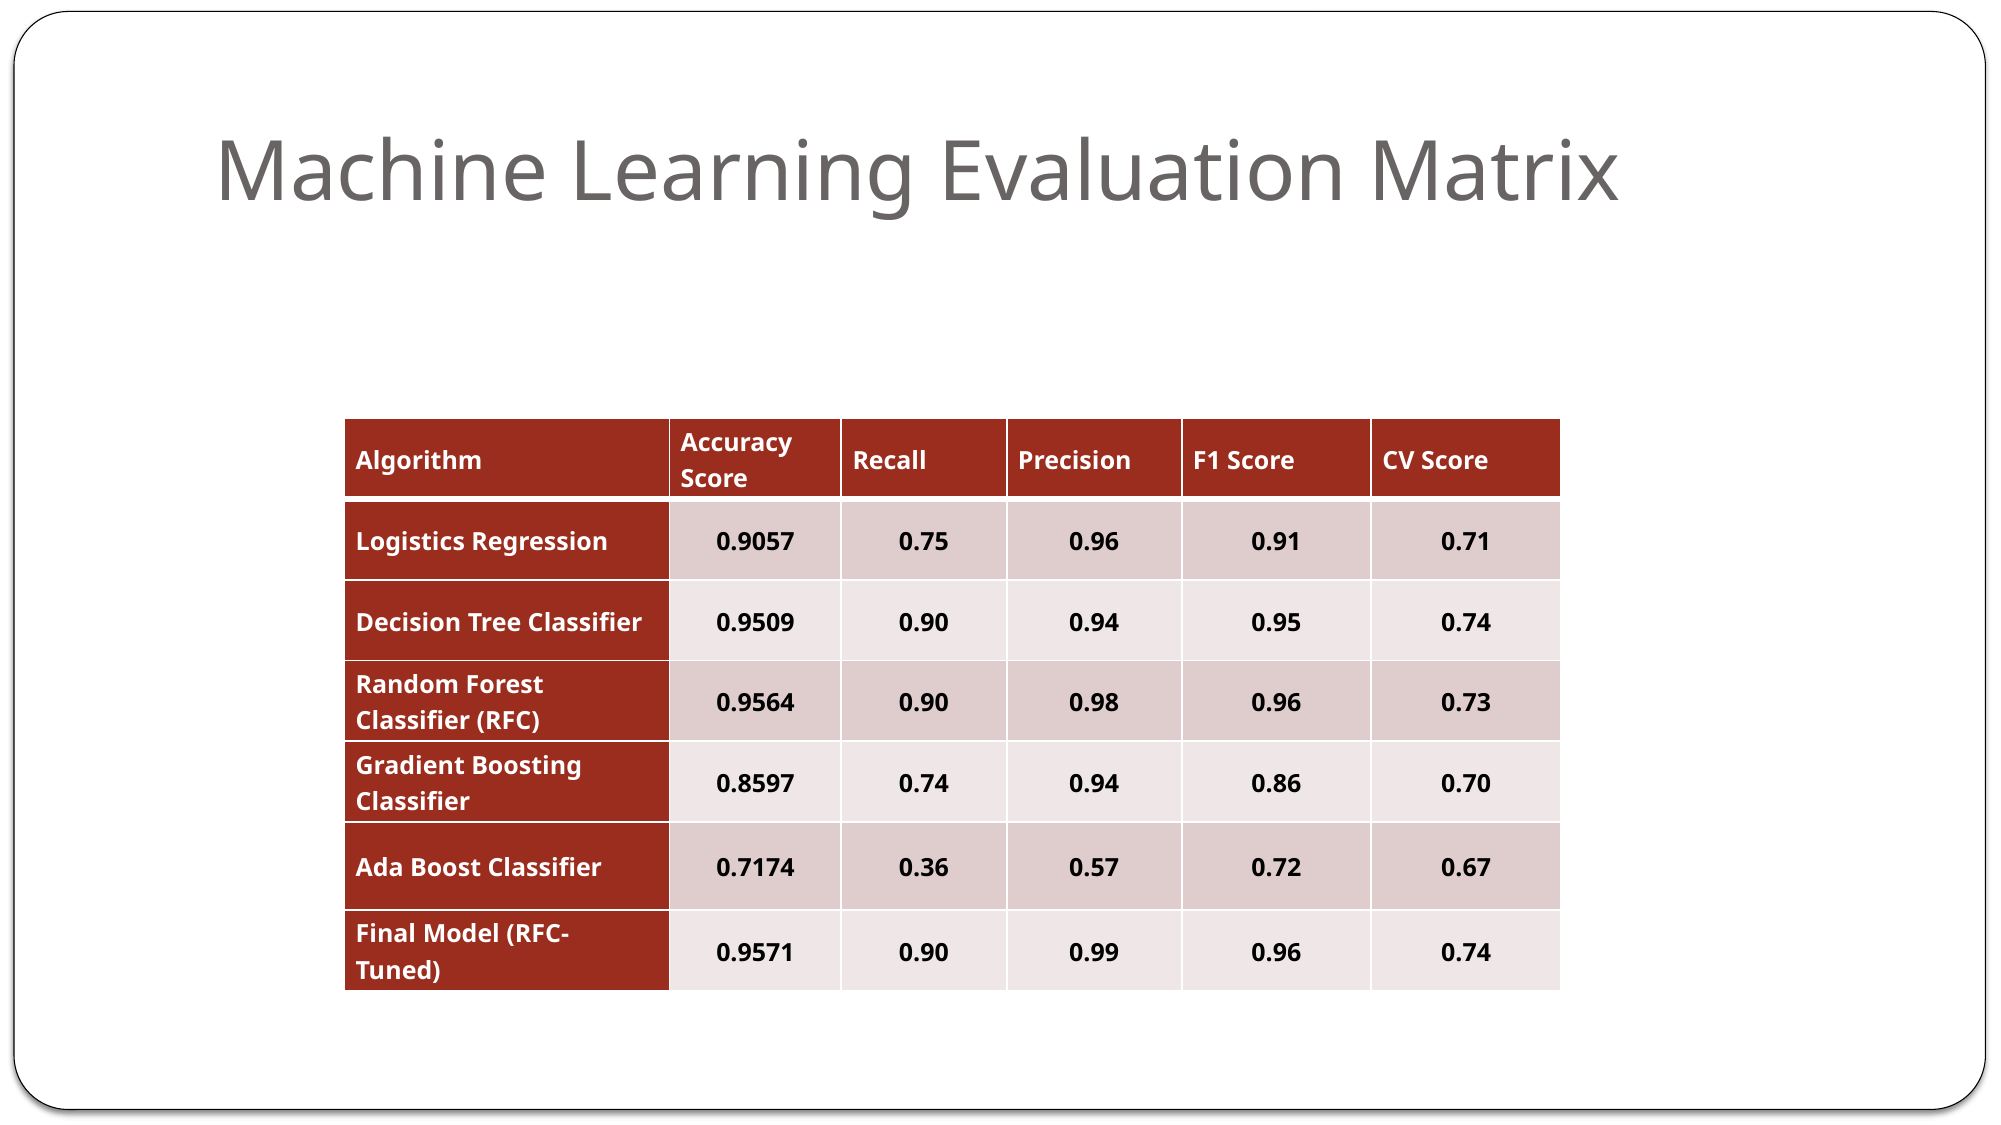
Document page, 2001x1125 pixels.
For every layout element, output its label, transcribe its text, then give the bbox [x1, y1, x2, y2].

table_cell 0.96 [1183, 911, 1370, 990]
table_header Precision [1008, 419, 1181, 496]
table_cell 0.74 [1372, 911, 1560, 990]
table_header F1 Score [1183, 419, 1370, 496]
table_cell 0.36 [842, 823, 1006, 909]
title Machine Learning Evaluation Matrix [200, 45, 1900, 233]
table_cell 0.91 [1183, 502, 1370, 579]
table_cell Final Model (RFC- Tuned) [345, 911, 669, 990]
table_cell 0.71 [1372, 502, 1560, 579]
table_cell 0.99 [1008, 911, 1181, 990]
table_header Algorithm [345, 419, 669, 496]
table_cell Gradient Boosting Classifier [345, 742, 669, 821]
table_cell 0.7174 [670, 823, 840, 909]
table_cell Logistics Regression [345, 502, 669, 579]
table_cell 0.90 [842, 911, 1006, 990]
table_cell 0.96 [1183, 661, 1370, 740]
table_cell 0.57 [1008, 823, 1181, 909]
table_cell Decision Tree Classifier [345, 581, 669, 660]
table_cell 0.9564 [670, 661, 840, 740]
table_cell Random Forest Classifier (RFC) [345, 661, 669, 740]
table_cell 0.72 [1183, 823, 1370, 909]
table_cell 0.75 [842, 502, 1006, 579]
table_cell 0.8597 [670, 742, 840, 821]
table_header CV Score [1372, 419, 1560, 496]
table_cell 0.9057 [670, 502, 840, 579]
table_cell 0.94 [1008, 742, 1181, 821]
table_cell 0.90 [842, 581, 1006, 660]
table_cell 0.86 [1183, 742, 1370, 821]
table_cell 0.94 [1008, 581, 1181, 660]
table_cell 0.73 [1372, 661, 1560, 740]
table_cell 0.74 [1372, 581, 1560, 660]
table_cell 0.70 [1372, 742, 1560, 821]
table_cell 0.98 [1008, 661, 1181, 740]
table_header Recall [842, 419, 1006, 496]
table_cell Ada Boost Classifier [345, 823, 669, 909]
table_cell 0.74 [842, 742, 1006, 821]
table_cell 0.90 [842, 661, 1006, 740]
table_cell 0.9571 [670, 911, 840, 990]
table_cell 0.96 [1008, 502, 1181, 579]
table_cell 0.95 [1183, 581, 1370, 660]
table_header Accuracy Score [670, 419, 840, 496]
table_cell 0.9509 [670, 581, 840, 660]
table_cell 0.67 [1372, 823, 1560, 909]
